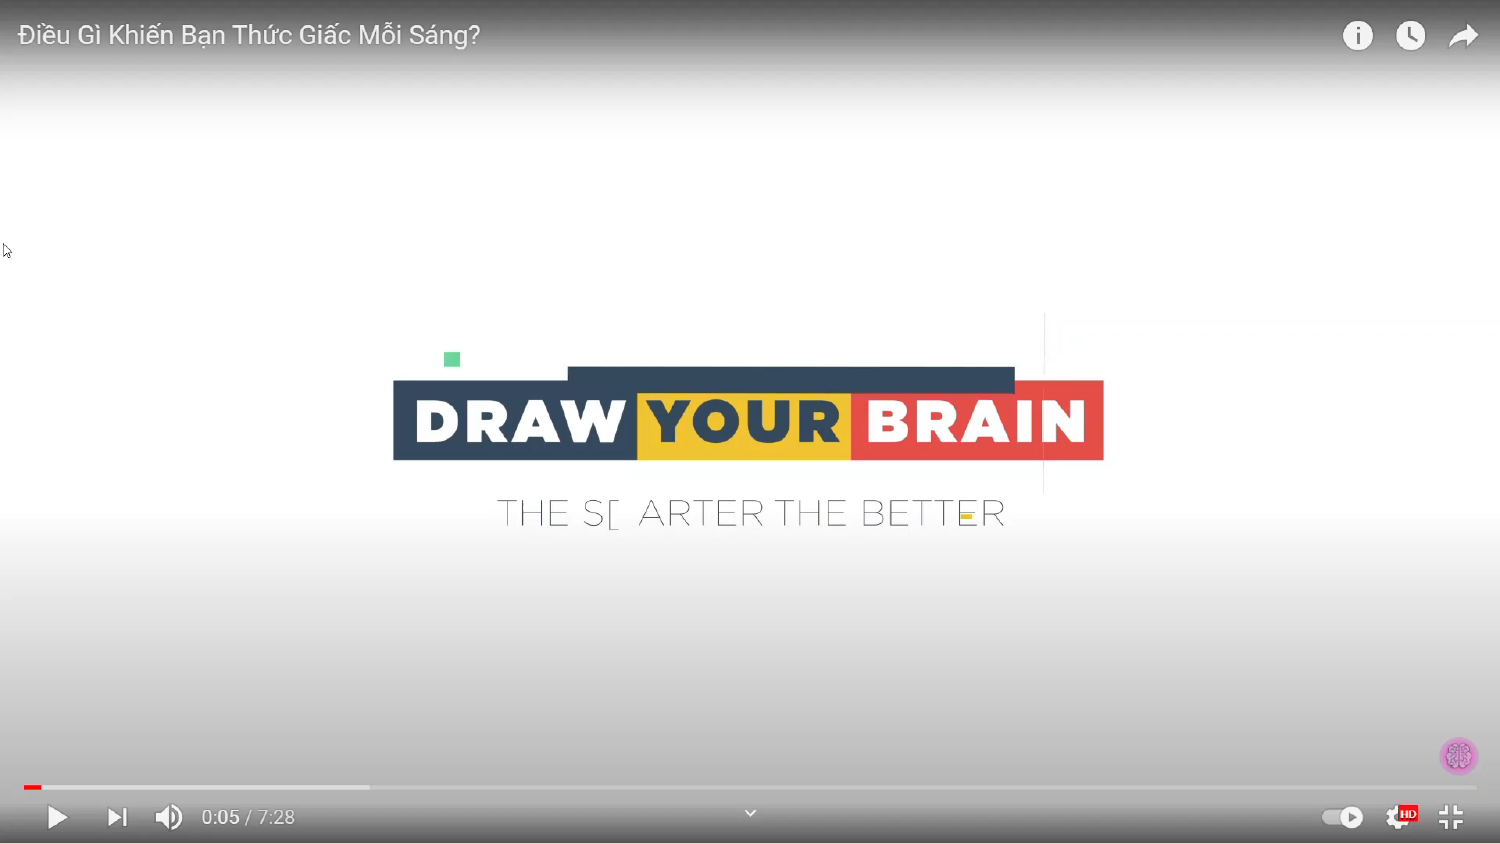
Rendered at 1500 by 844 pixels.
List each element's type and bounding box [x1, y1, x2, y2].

text_box [0, 0, 1500, 844]
